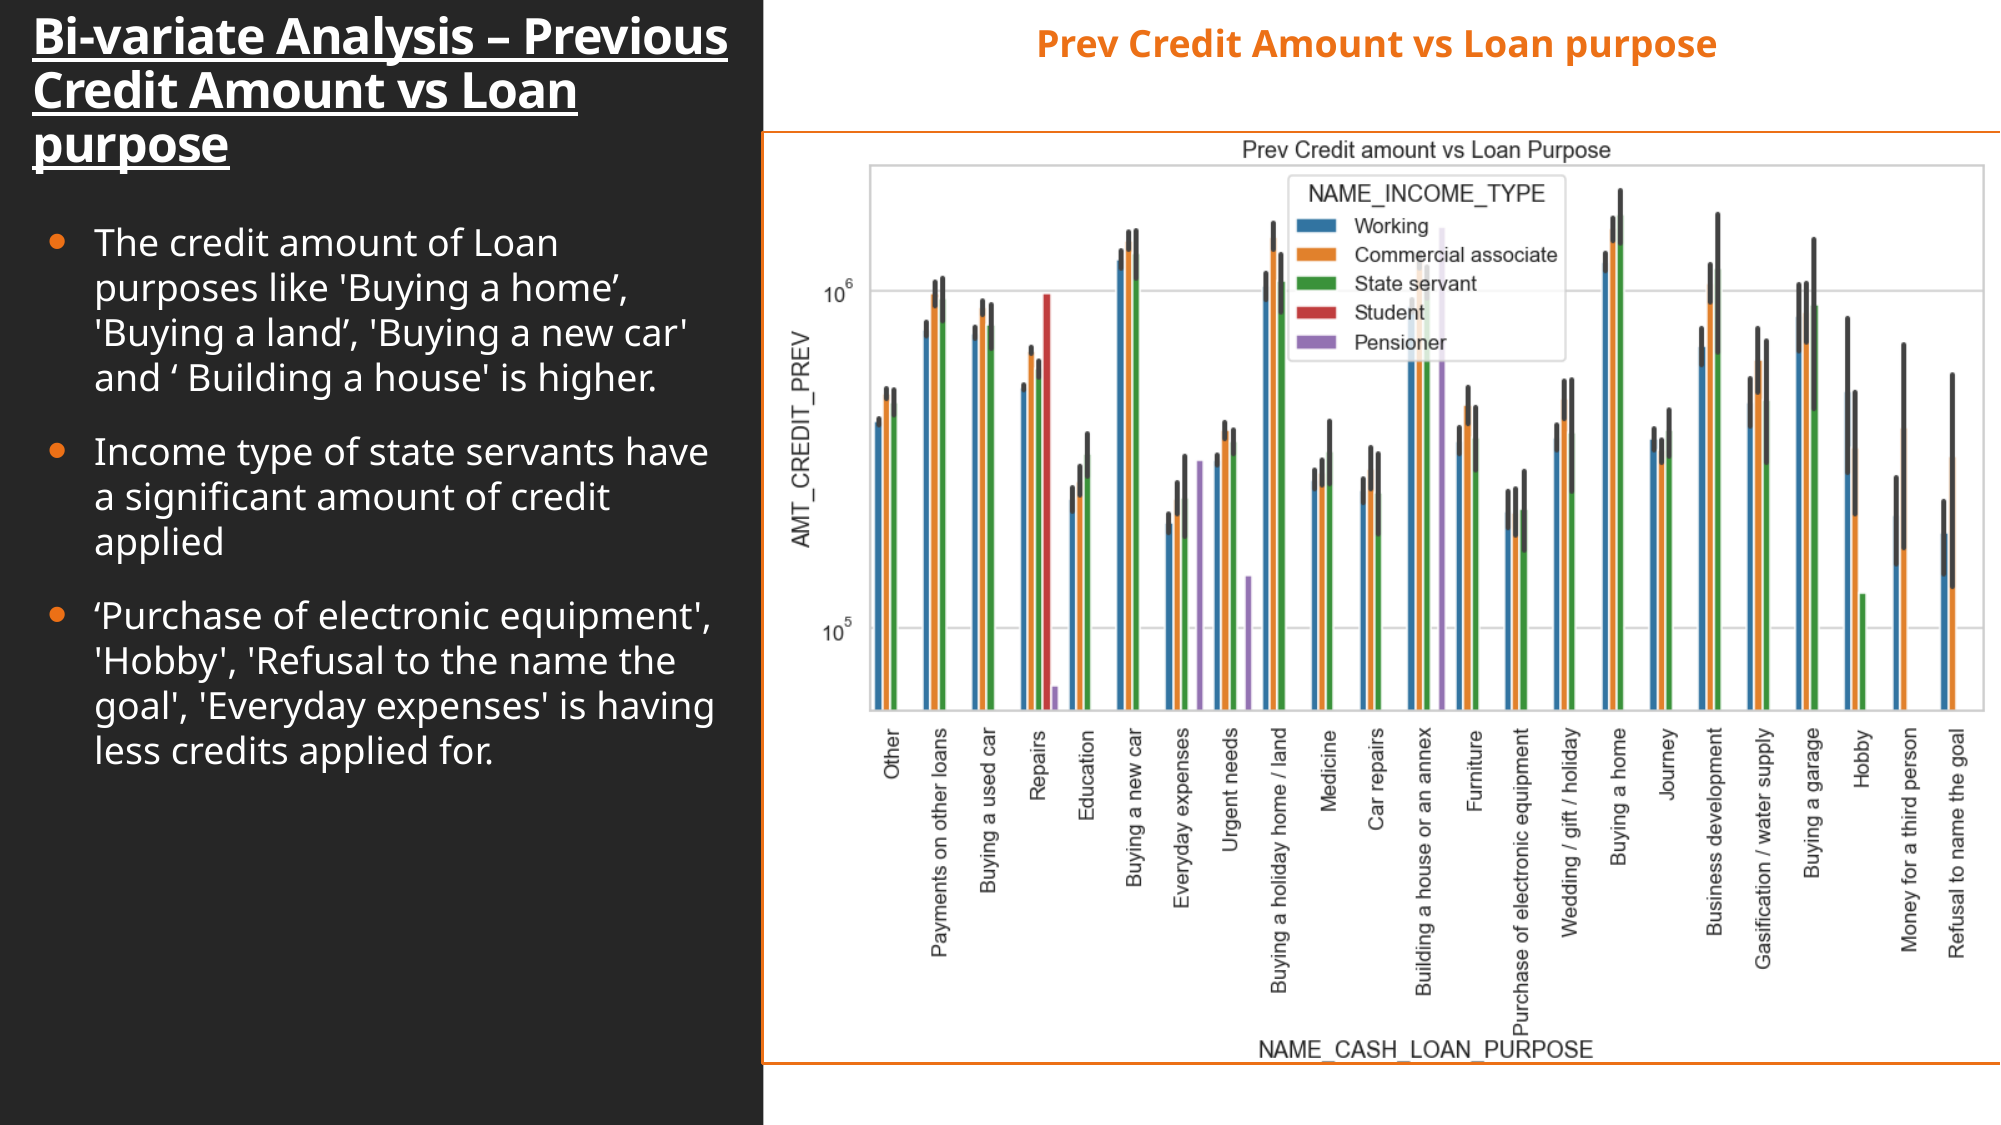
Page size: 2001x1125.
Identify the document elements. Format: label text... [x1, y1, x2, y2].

list The credit amount of Loan purposes like 'Buying a home’, 'Buying a land’, 'Buying a new car' and ‘ Building a house' is higher. Income type of state servants have a significant amount of credit applied ‘Purchase of electronic equipment', 'Hobby', 'Refusal to the name the goal', 'Everyday expenses' is having less credits applied for. [32, 210, 732, 1022]
text_box Prev Credit Amount vs Loan purpose [1021, 12, 1734, 72]
picture [762, 132, 2000, 1063]
title Bi-variate Analysis – Previous Credit Amount vs Loan purpose [17, 86, 747, 181]
